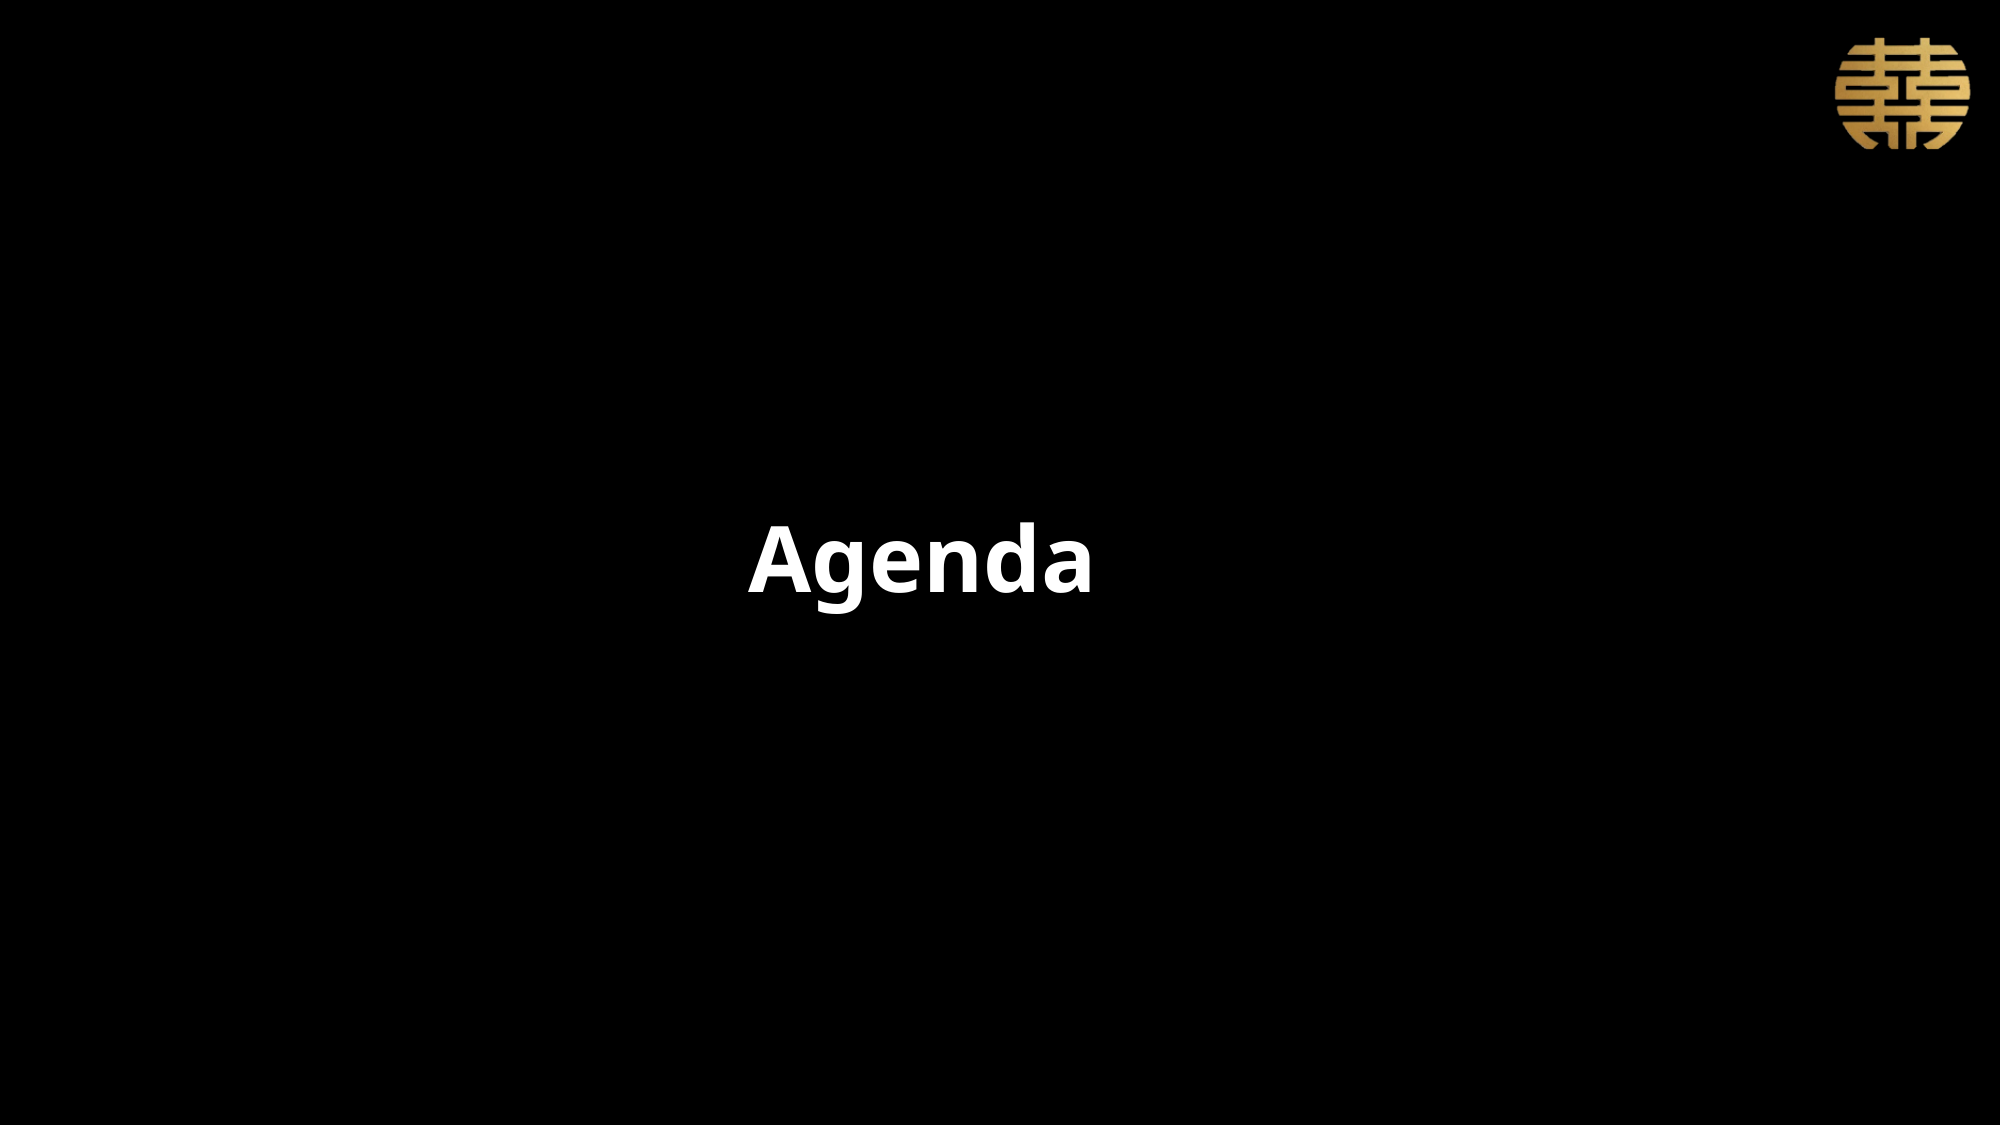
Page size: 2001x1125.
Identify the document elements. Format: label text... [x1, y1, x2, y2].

picture [1816, 24, 1991, 163]
title Agenda [733, 453, 1201, 672]
